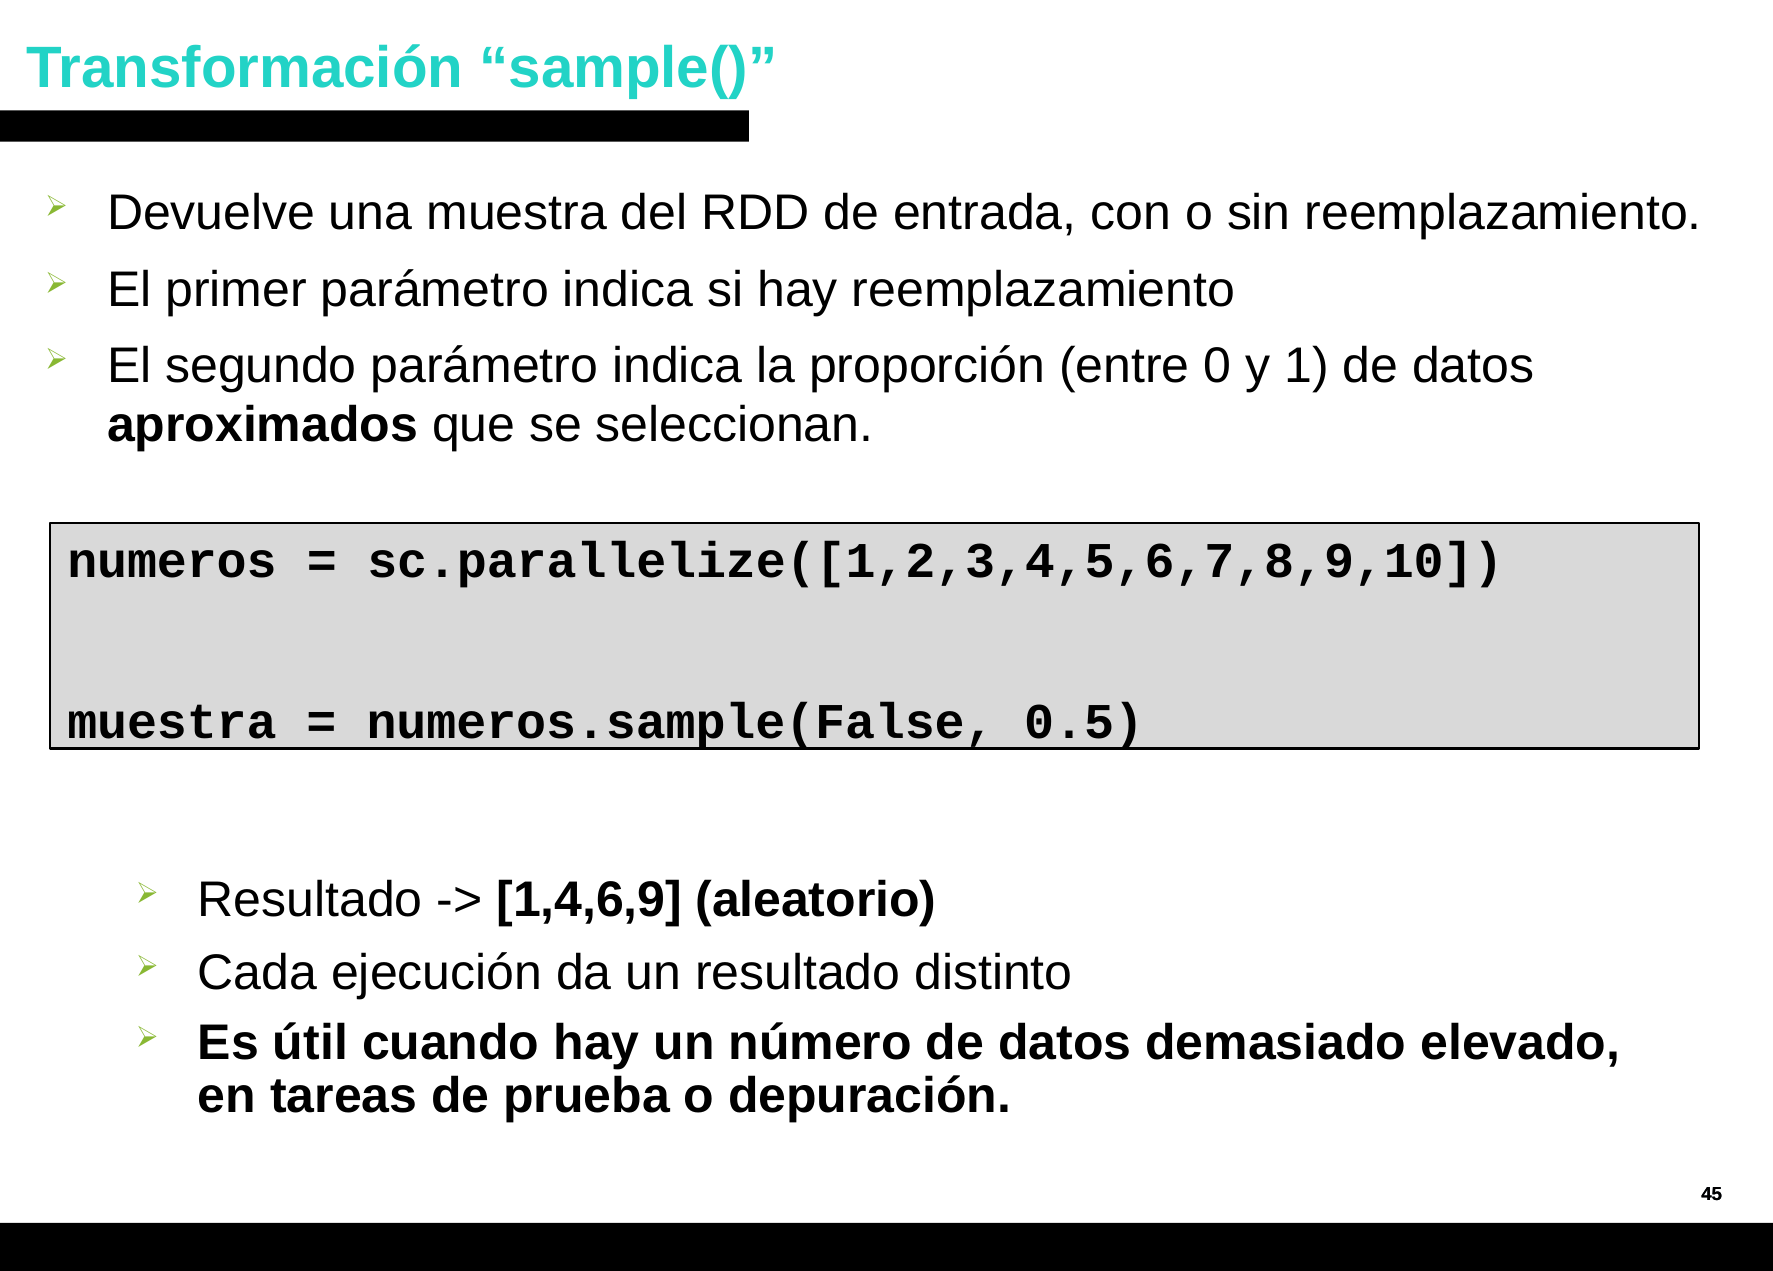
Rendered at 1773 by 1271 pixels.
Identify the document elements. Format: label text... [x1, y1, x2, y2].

text_box 45 [1686, 1162, 1756, 1223]
text_box numeros = sc.parallelize([1,2,3,4,5,6,7,8,9,10]) muestra = numeros.sample(False, 0.5) [49, 522, 1699, 749]
text_box Resultado -> [1,4,6,9] (aleatorio) Cada ejecución da un resultado distinto Es útil cuando hay un número de datos demasiado elevado, en tareas de prueba o depuración. [133, 850, 1627, 1124]
text_box [348, 0, 499, 98]
text_box [0, 108, 751, 144]
text_box Devuelve una muestra del RDD de entrada, con o sin reemplazamiento. El primer parámetro indica si hay reemplazamiento El segundo parámetro indica la proporción (entre 0 y 1) de datos aproximados que se seleccionan. [42, 166, 1773, 528]
title Transformación “sample()” [11, 22, 1449, 122]
